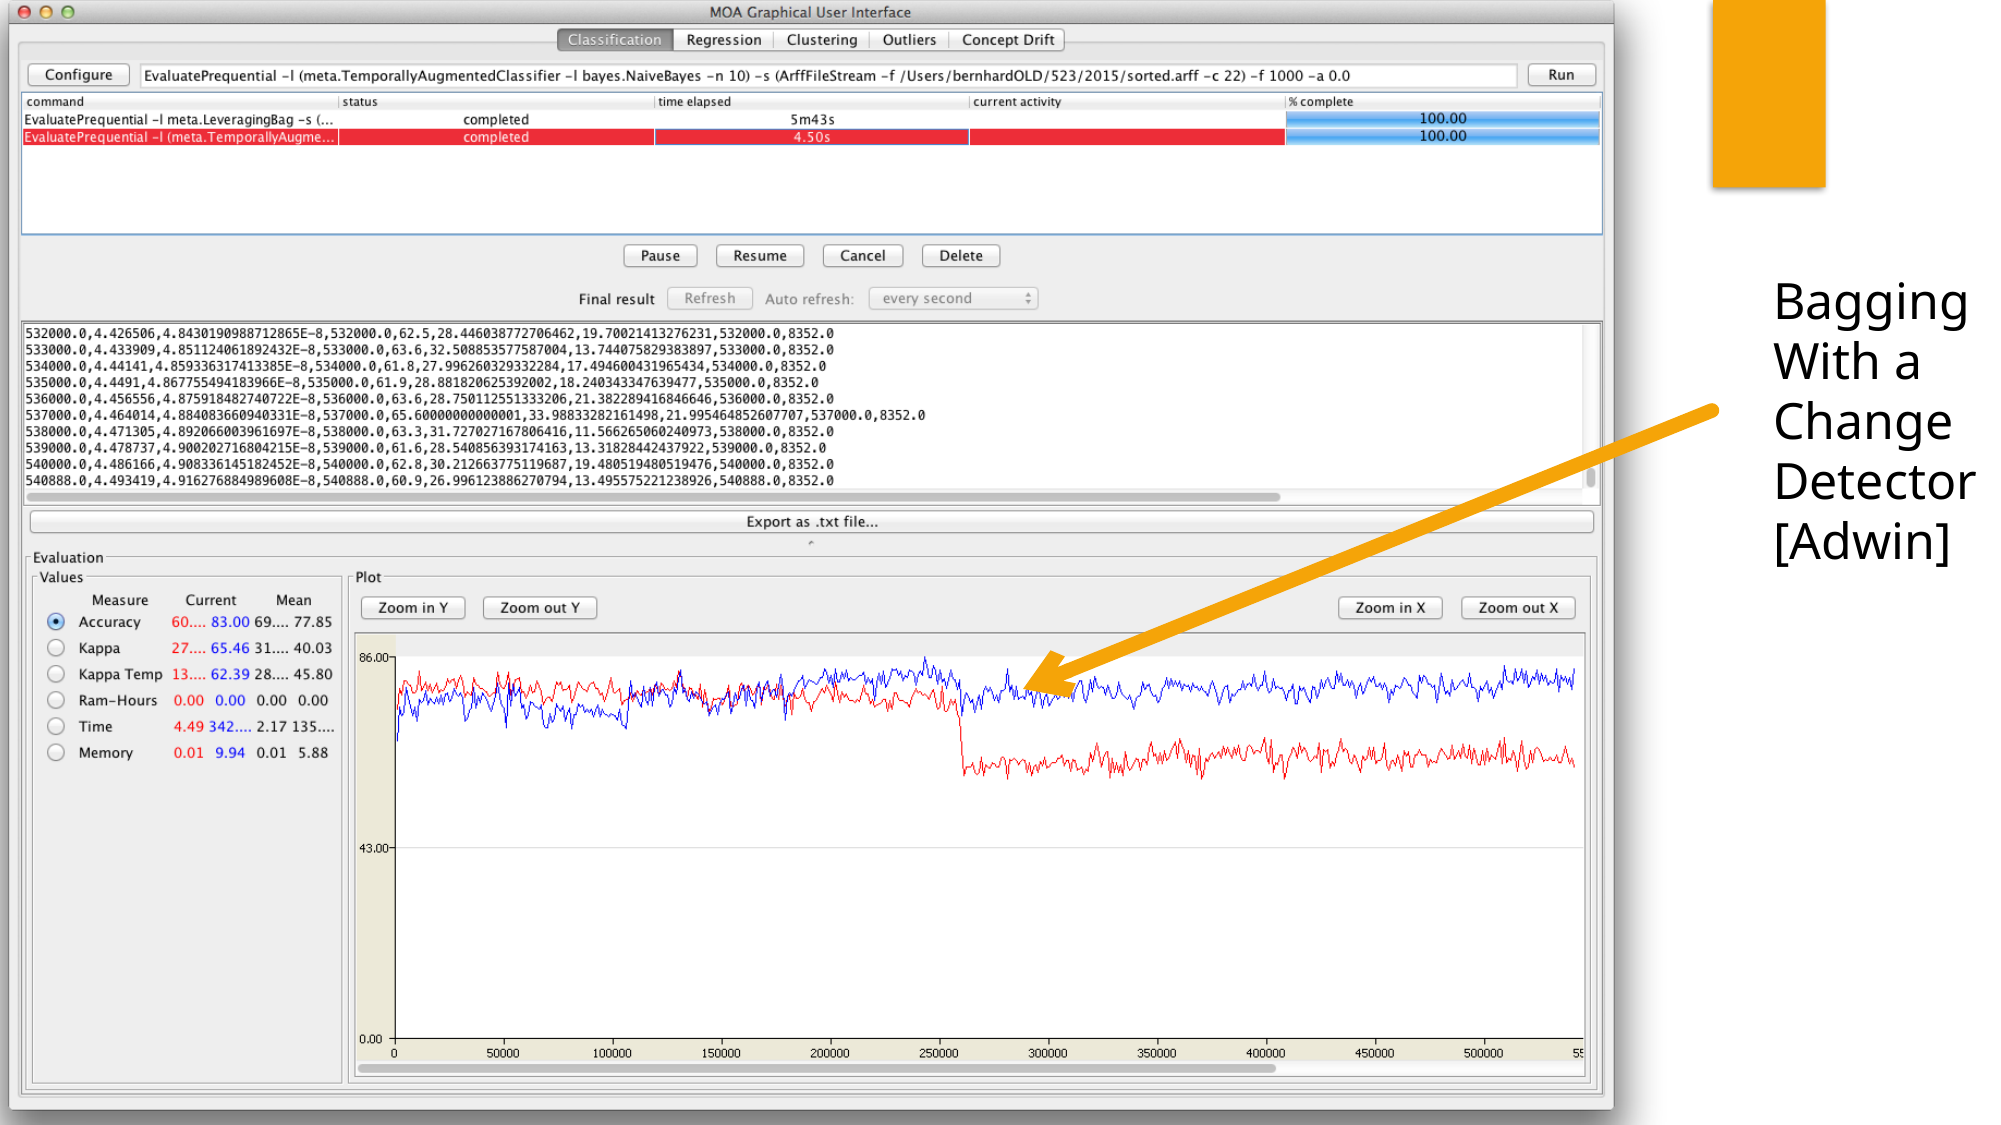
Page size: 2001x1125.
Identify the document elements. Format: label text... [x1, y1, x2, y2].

picture [0, 0, 1677, 1125]
text_box Bagging With a Change Detector [Adwin] [1758, 261, 1993, 577]
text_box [1022, 410, 1713, 690]
